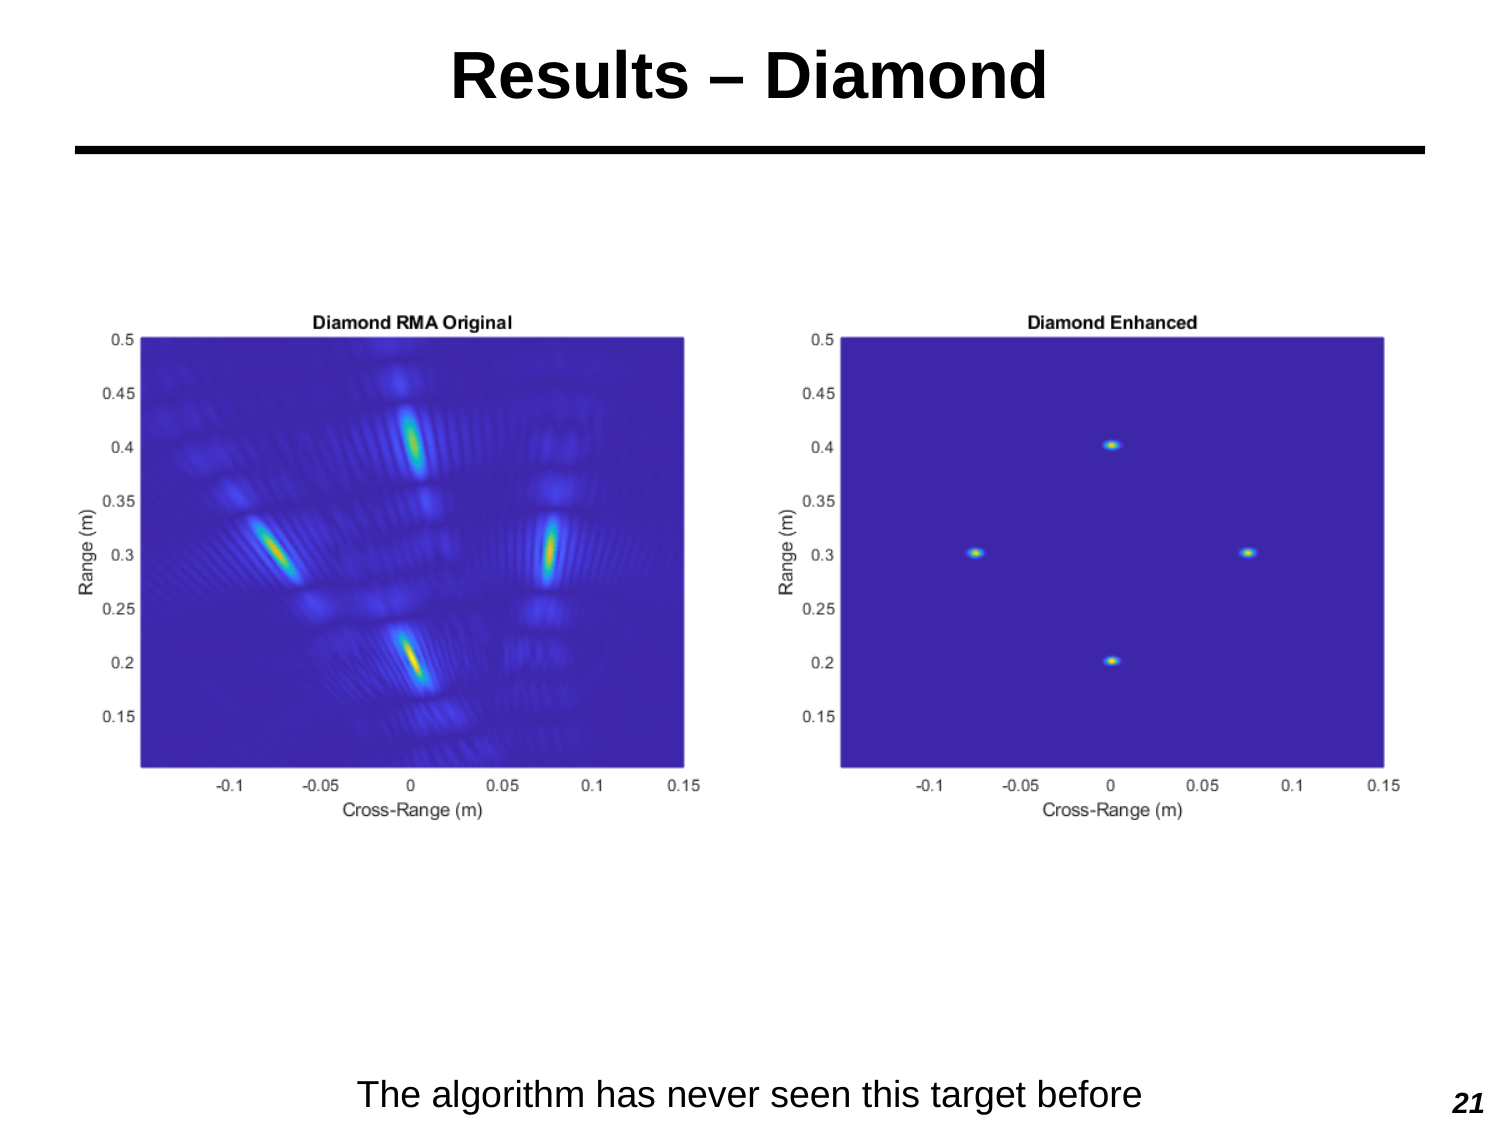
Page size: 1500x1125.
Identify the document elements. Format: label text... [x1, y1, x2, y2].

text_box The algorithm has never seen this target before [8, 1062, 1492, 1123]
picture [49, 299, 1451, 826]
text_box Results – Diamond [37, 24, 1463, 163]
